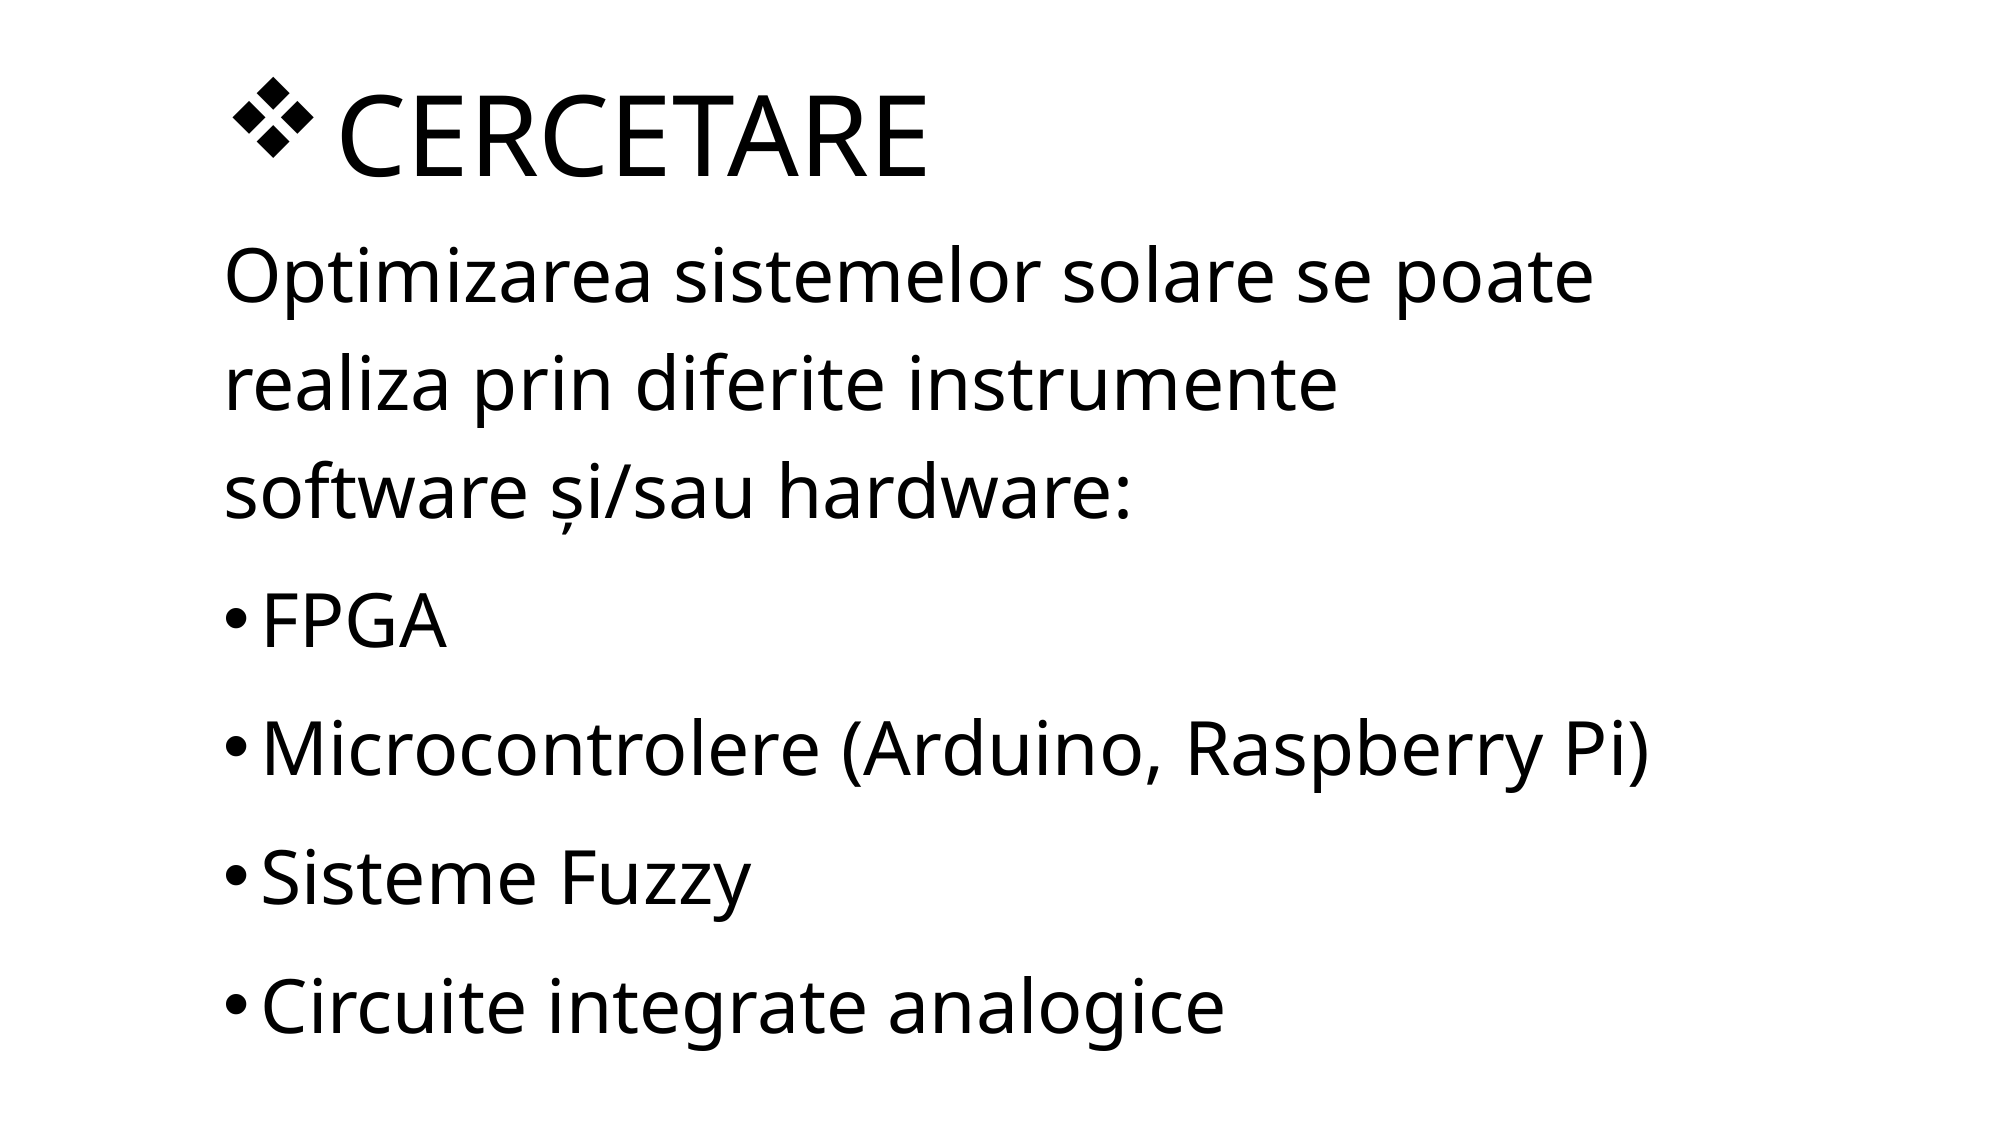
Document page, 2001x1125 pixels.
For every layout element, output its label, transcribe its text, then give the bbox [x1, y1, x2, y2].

title CERCETARE [208, 19, 1671, 201]
list Optimizarea sistemelor solare se poate realiza prin diferite instrumente software și/sau hardware: FPGA Microcontrolere (Arduino, Raspberry Pi) Sisteme Fuzzy Circuite integrate analogice [208, 201, 1671, 881]
